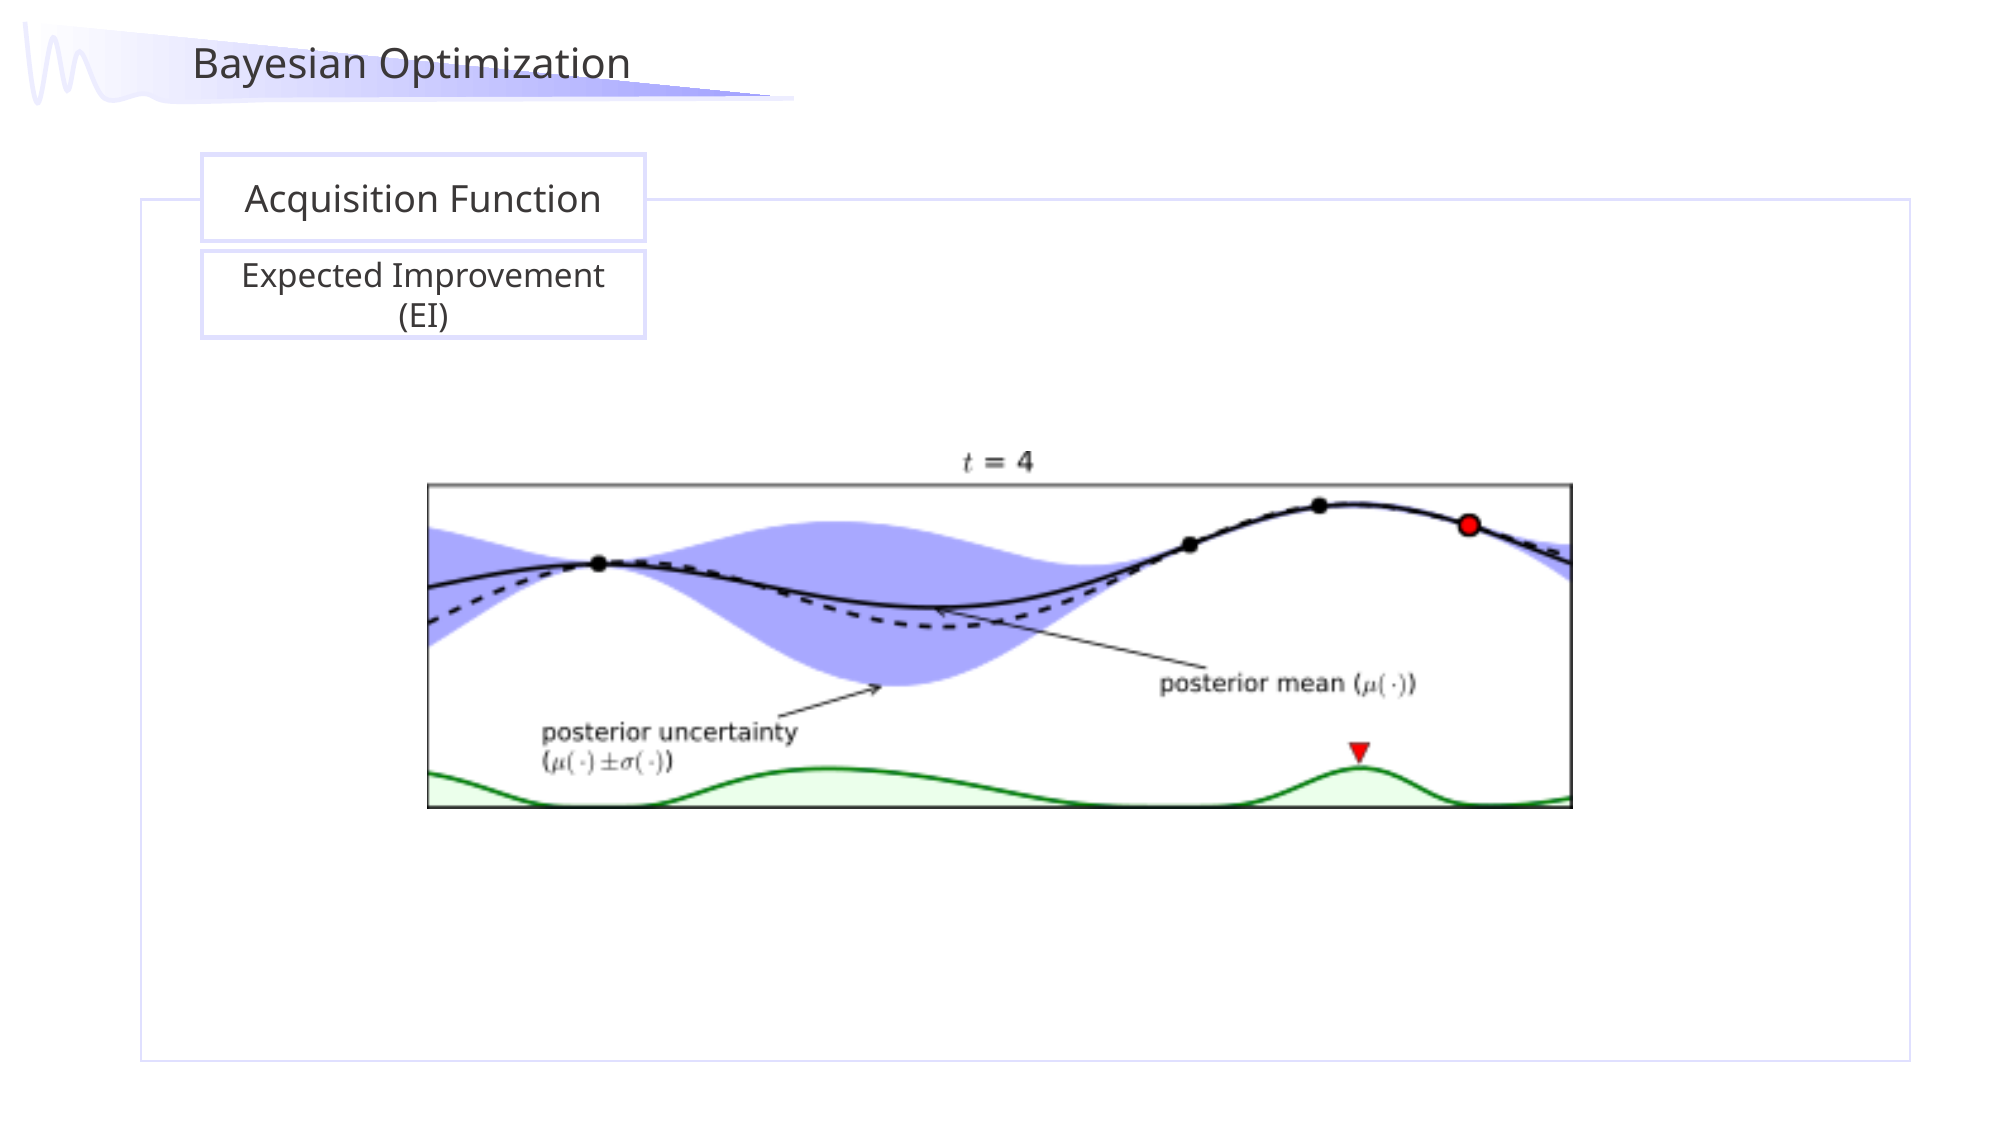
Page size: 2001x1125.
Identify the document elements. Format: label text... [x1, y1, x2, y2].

text_box [23, 21, 794, 105]
text_box Bayesian Optimization [177, 29, 751, 95]
text_box Expected Improvement (EI) [201, 250, 646, 338]
text_box Acquisition Function [201, 154, 646, 242]
picture [427, 451, 1573, 809]
text_box [140, 198, 1911, 1062]
